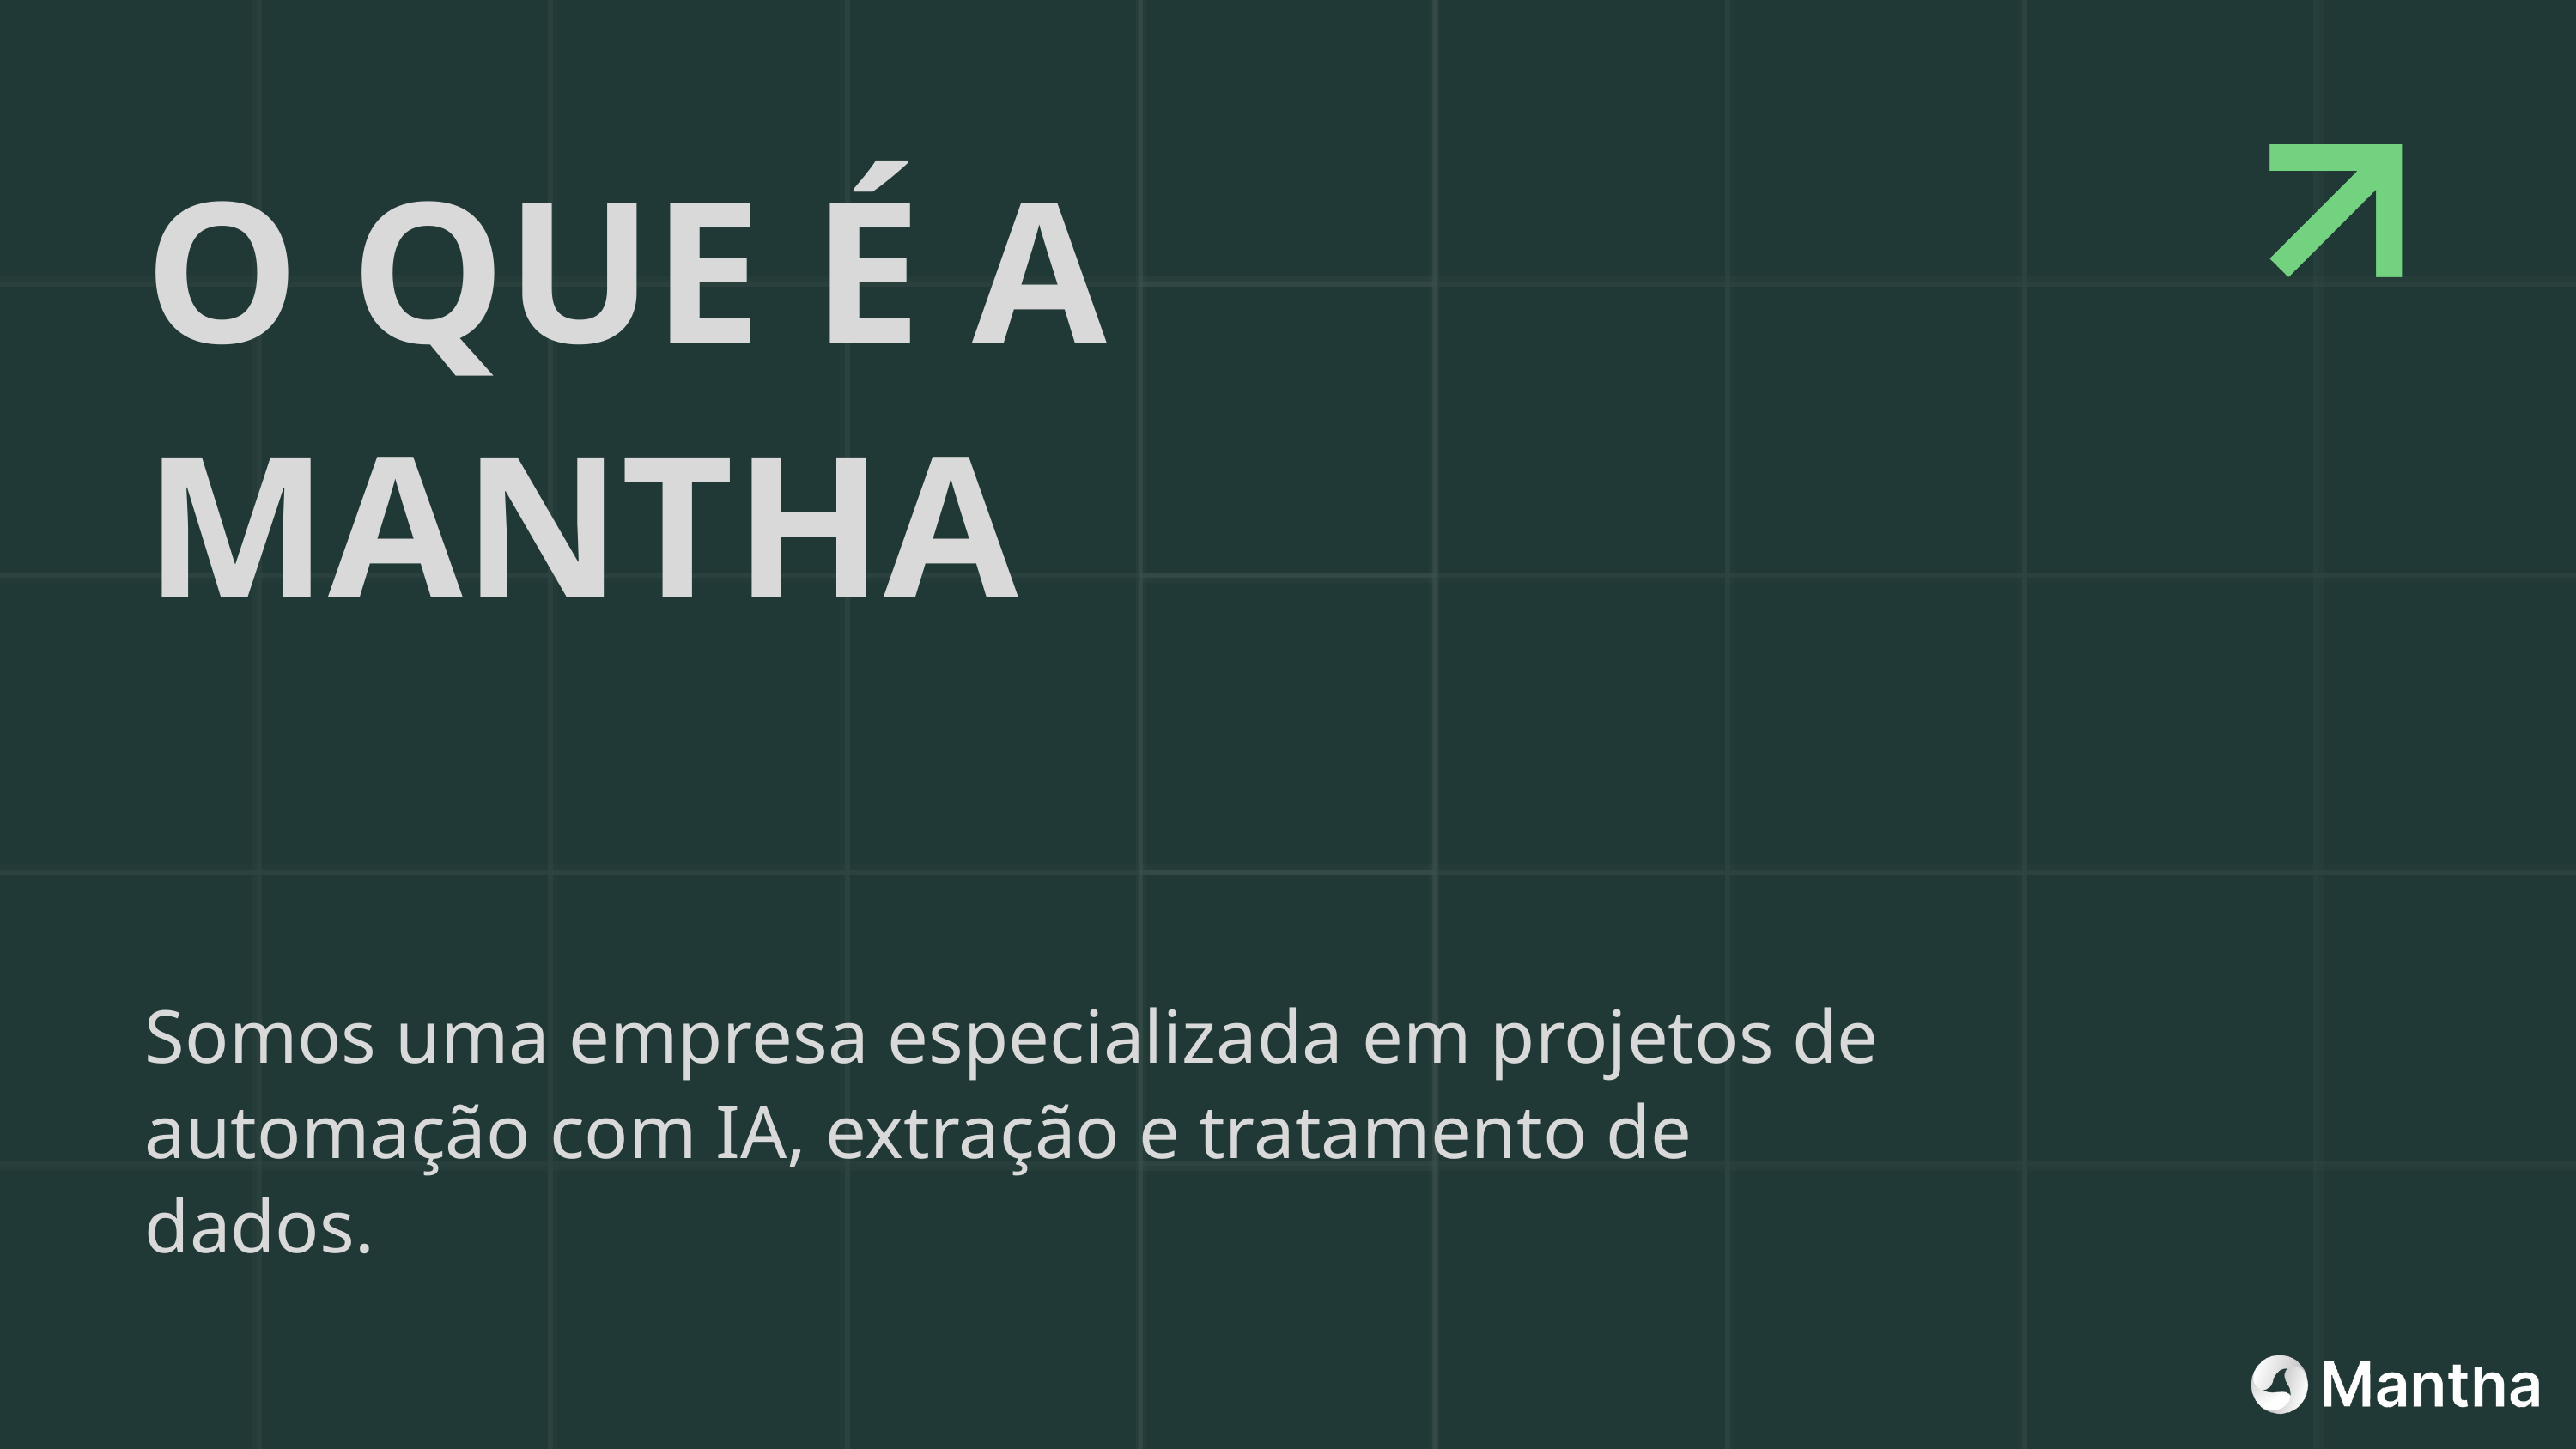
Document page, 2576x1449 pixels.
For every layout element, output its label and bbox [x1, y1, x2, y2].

text_box [0, 0, 2576, 1449]
